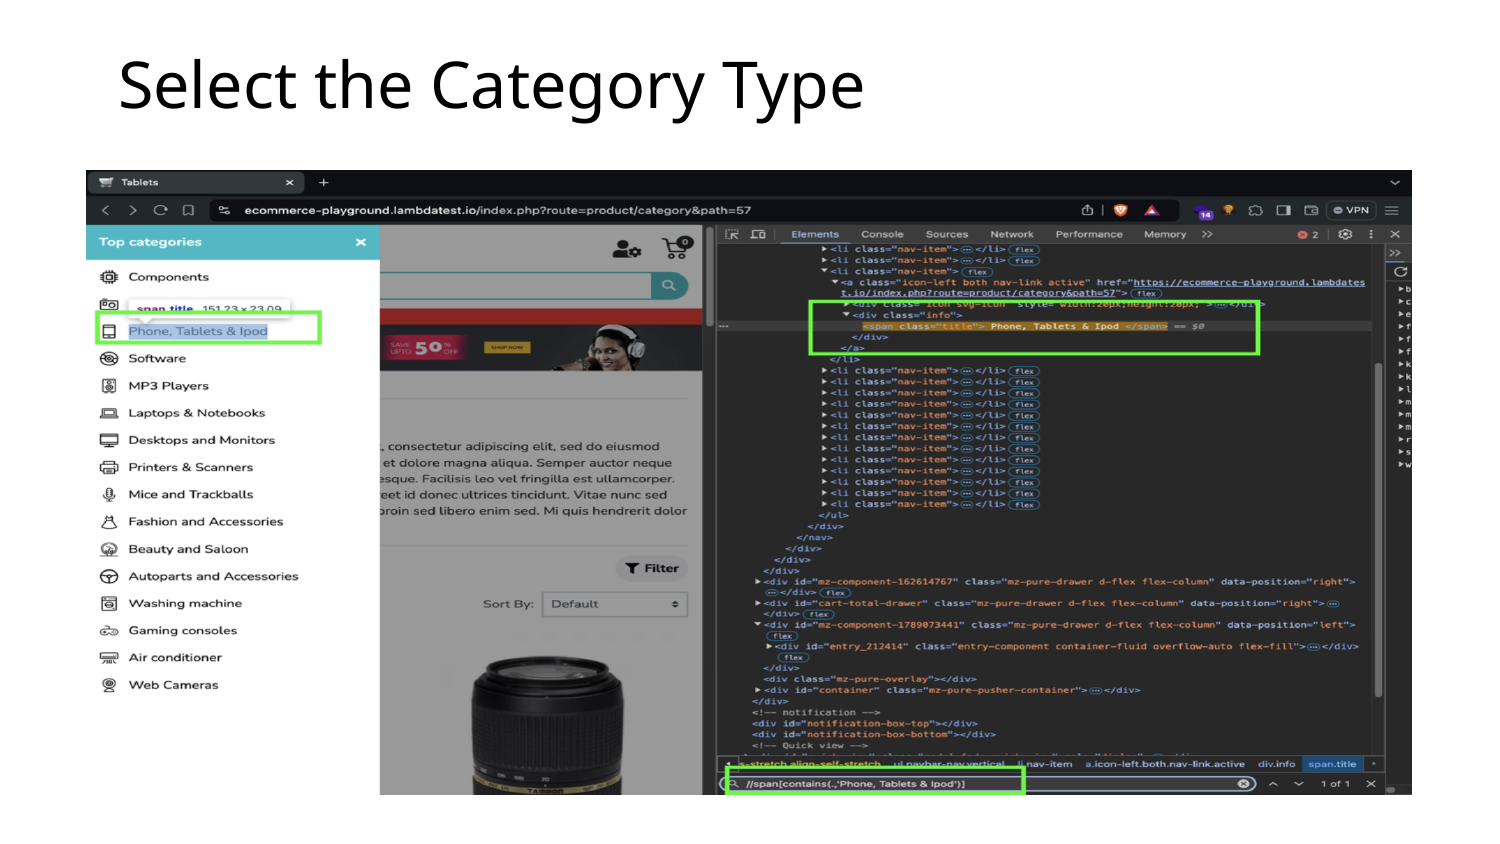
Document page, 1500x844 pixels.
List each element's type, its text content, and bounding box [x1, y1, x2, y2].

picture [83, 170, 1413, 799]
title Select the Category Type [103, 44, 1397, 170]
